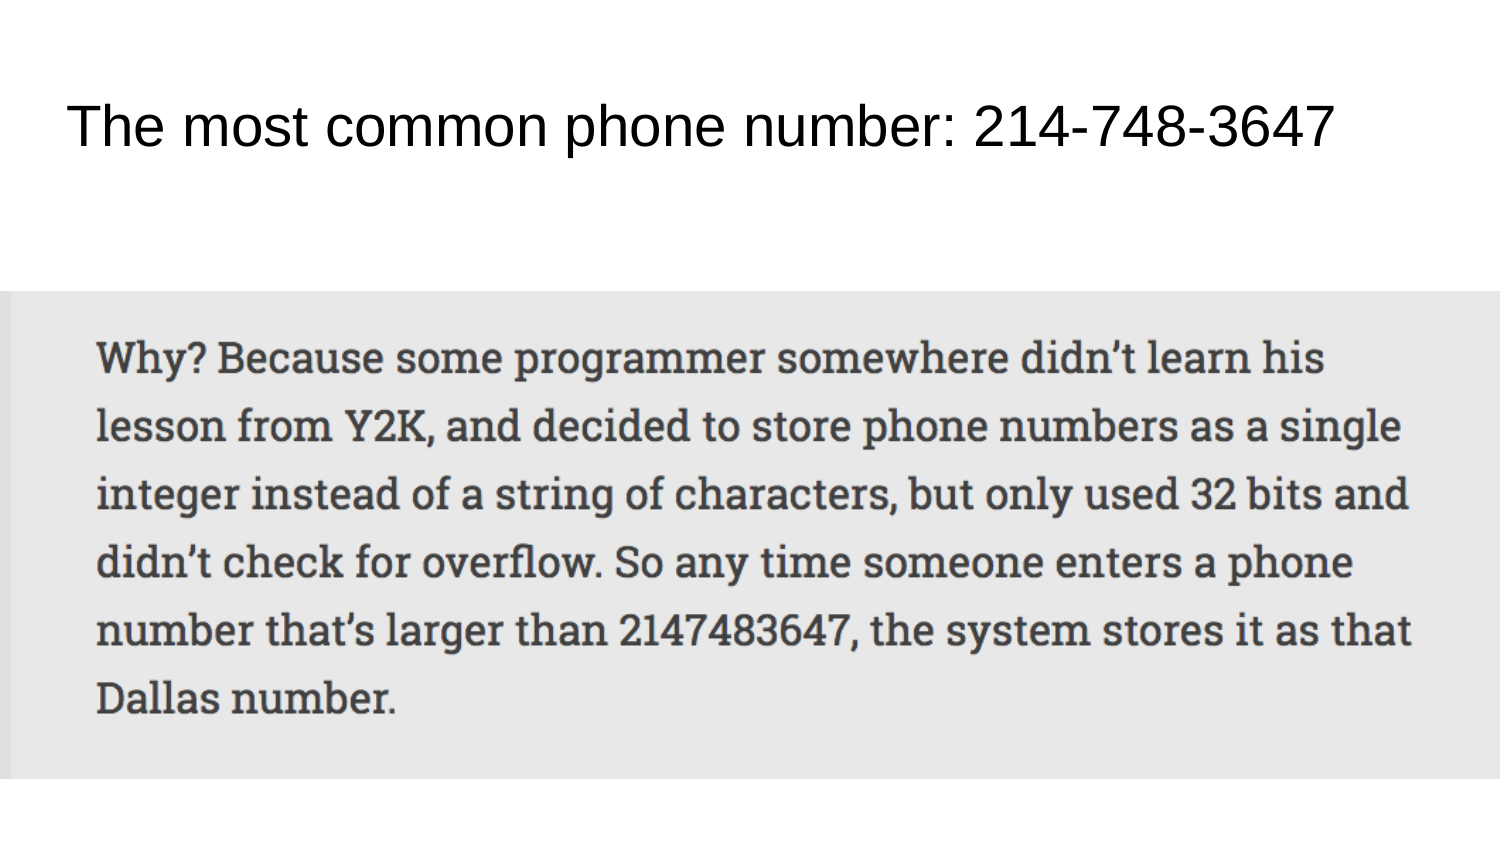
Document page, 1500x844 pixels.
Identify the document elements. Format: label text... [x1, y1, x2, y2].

picture [0, 291, 1500, 779]
title The most common phone number: 214-748-3647 [51, 72, 1449, 167]
